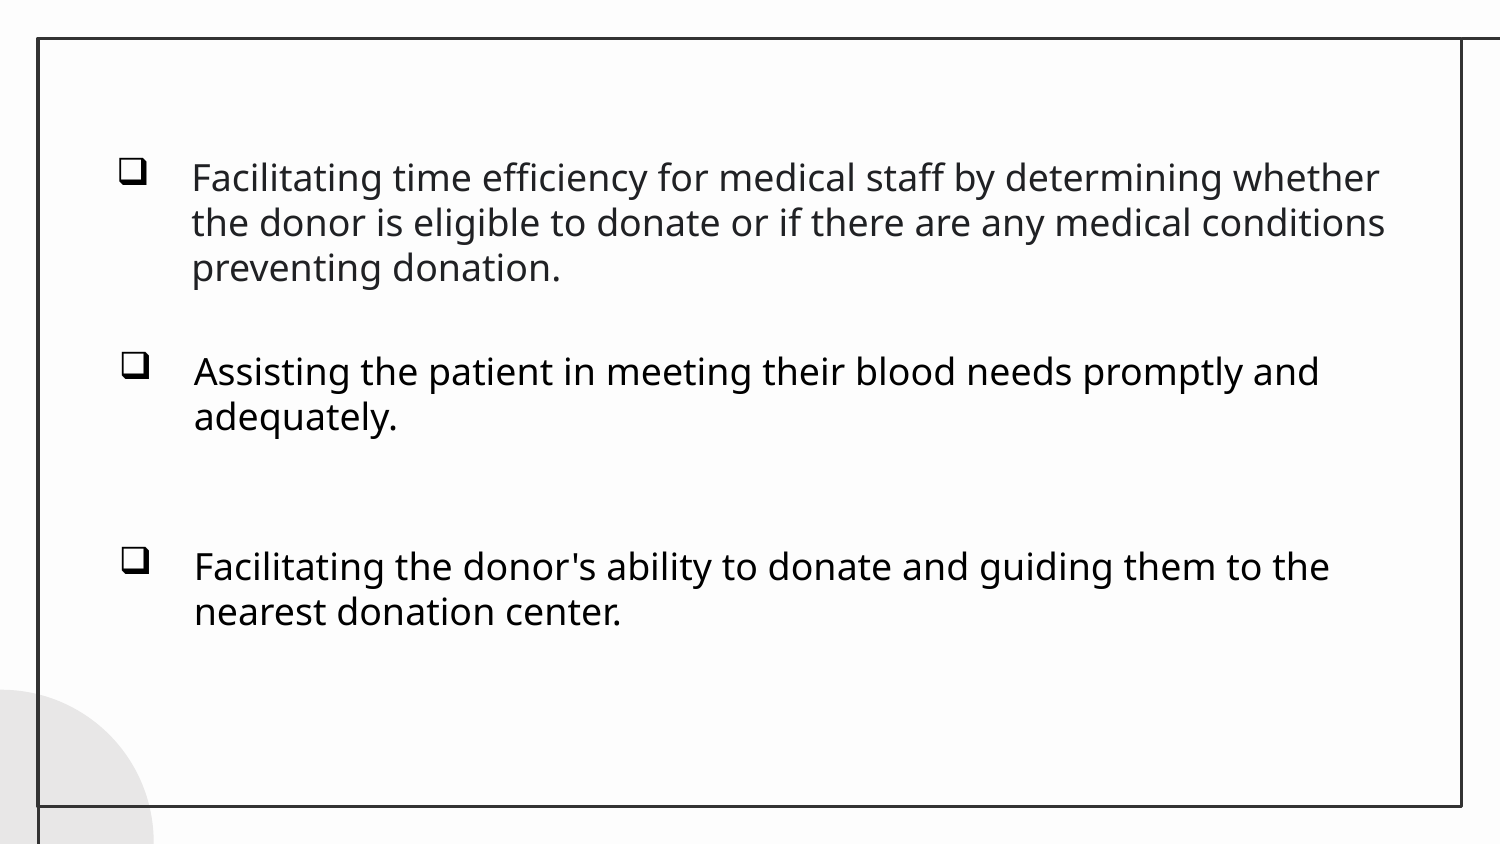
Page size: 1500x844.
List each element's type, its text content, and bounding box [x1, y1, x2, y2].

text_box Assisting the patient in meeting their blood needs promptly and adequately. [118, 347, 1324, 439]
text_box Facilitating the donor's ability to donate and guiding them to the nearest donation center. [118, 542, 1366, 634]
text_box Facilitating time efficiency for medical staff by determining whether the donor is eligible to donate or if there are any medical conditions preventing donation. [116, 154, 1425, 290]
